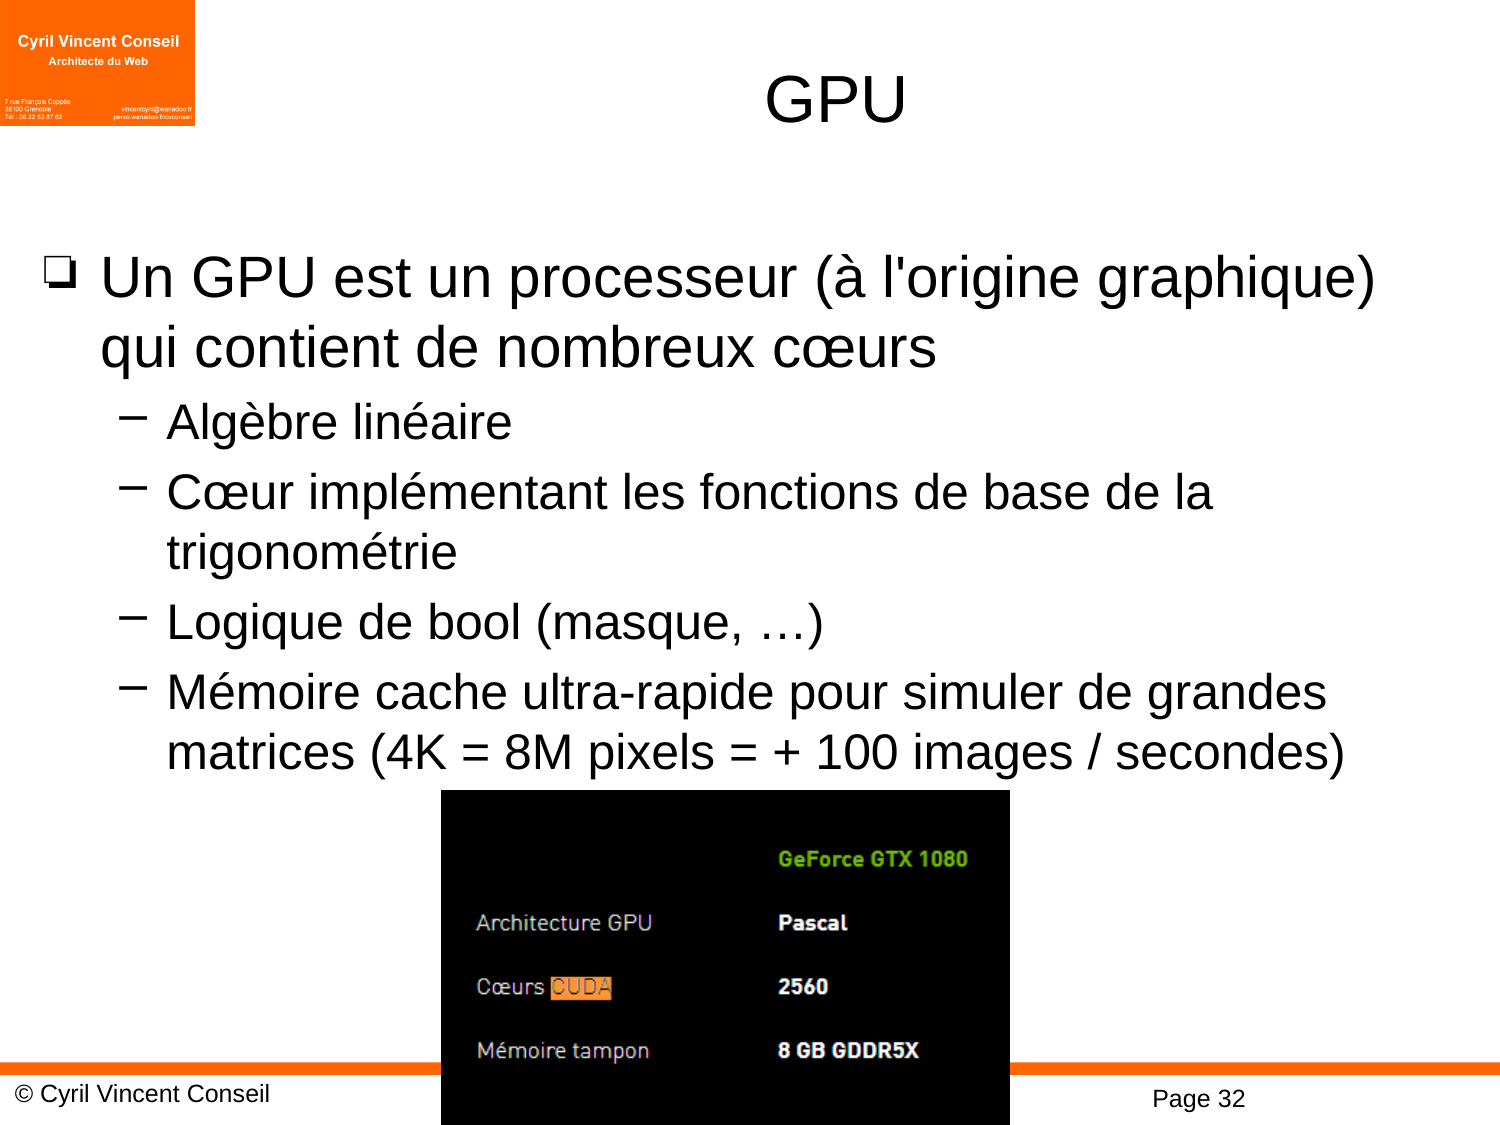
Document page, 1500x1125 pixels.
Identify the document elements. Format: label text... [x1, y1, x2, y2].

picture [0, 0, 195, 126]
picture [441, 790, 1011, 1125]
title GPU [194, 2, 1480, 190]
list Un GPU est un processeur (à l'origine graphique) qui contient de nombreux cœurs Algèbre linéaire Cœur implémentant les fonctions de base de la trigonométrie Logique de bool (masque, …) Mémoire cache ultra-rapide pour simuler de grandes matrices (4K = 8M pixels = + 100 images / secondes) [29, 231, 1468, 1059]
